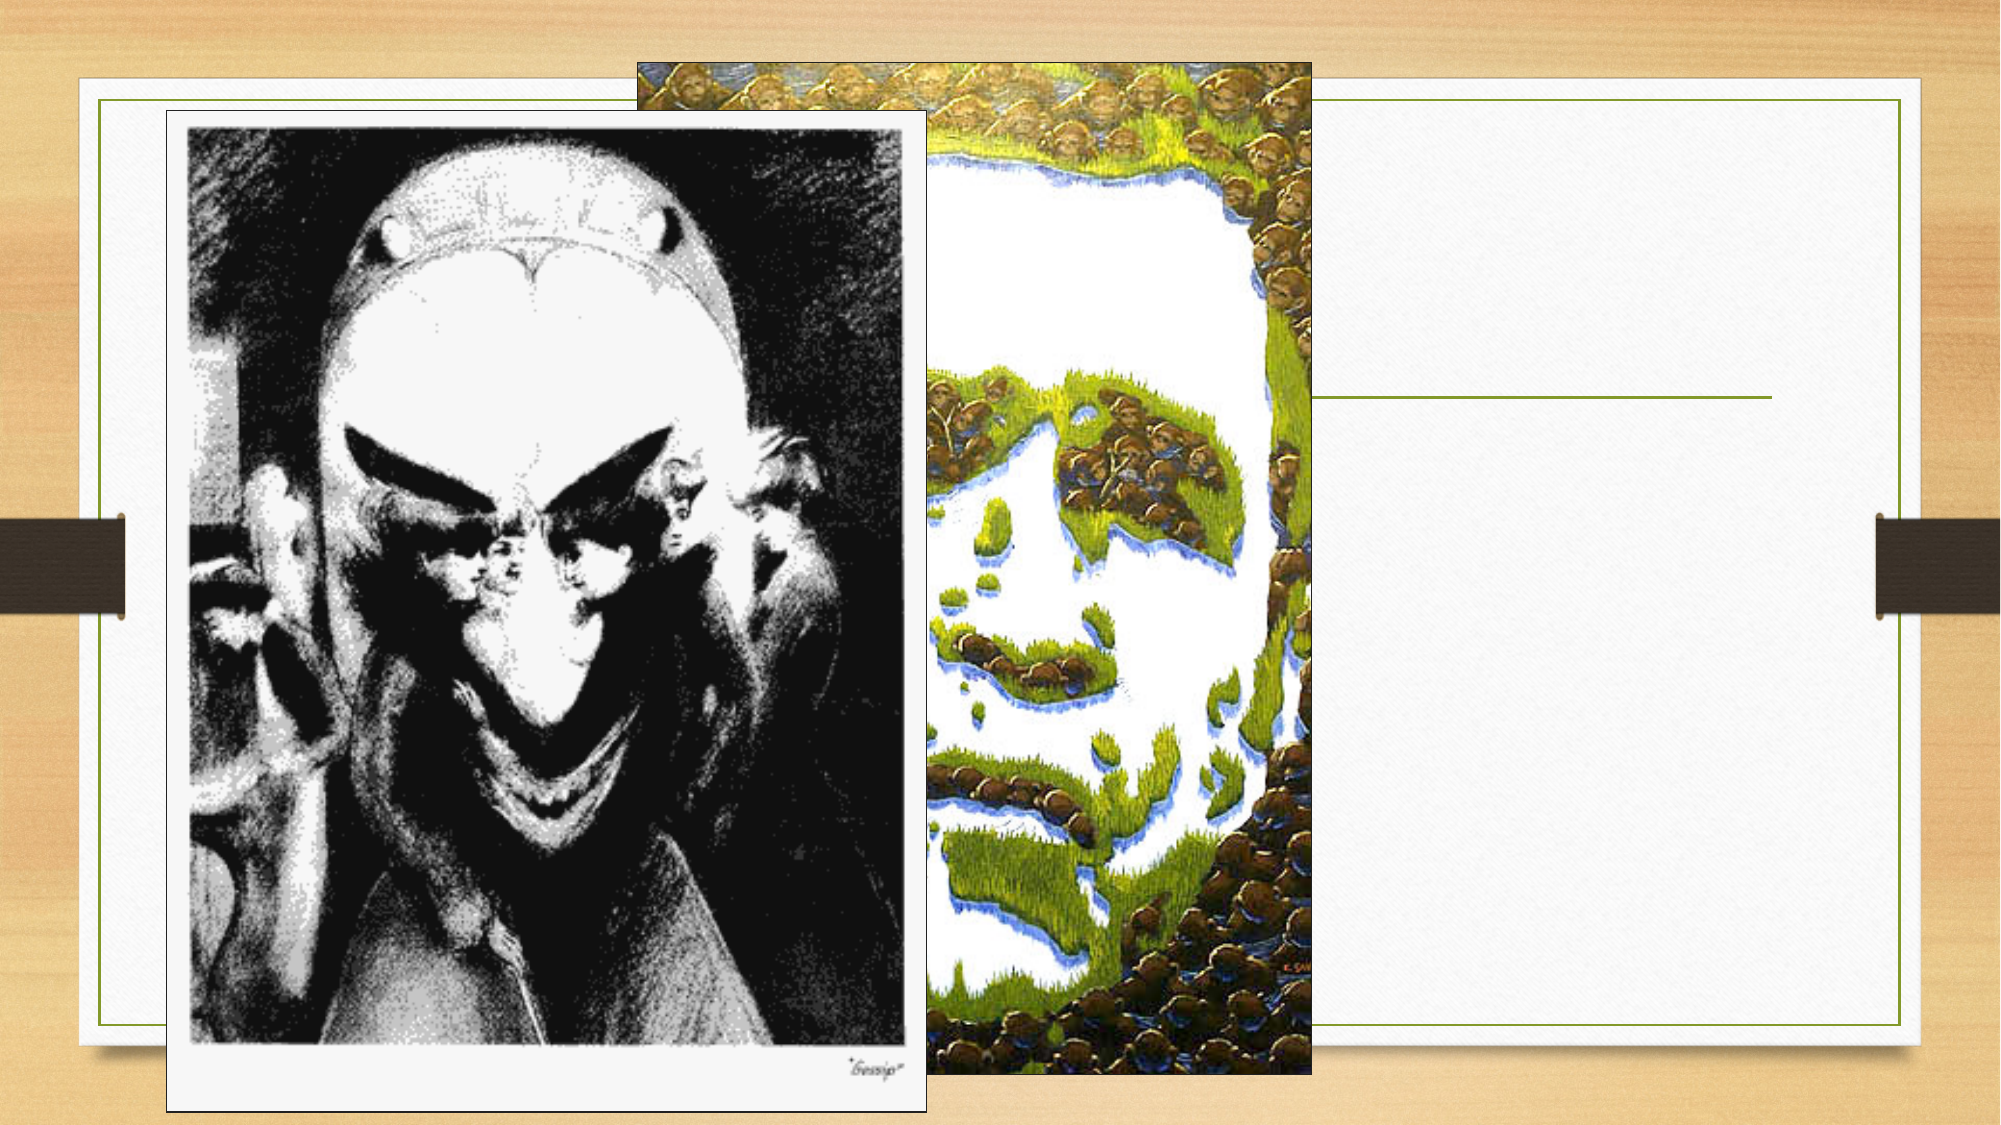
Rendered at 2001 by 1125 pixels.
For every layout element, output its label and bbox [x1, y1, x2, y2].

picture [0, 0, 2001, 1125]
list [637, 62, 1312, 1076]
